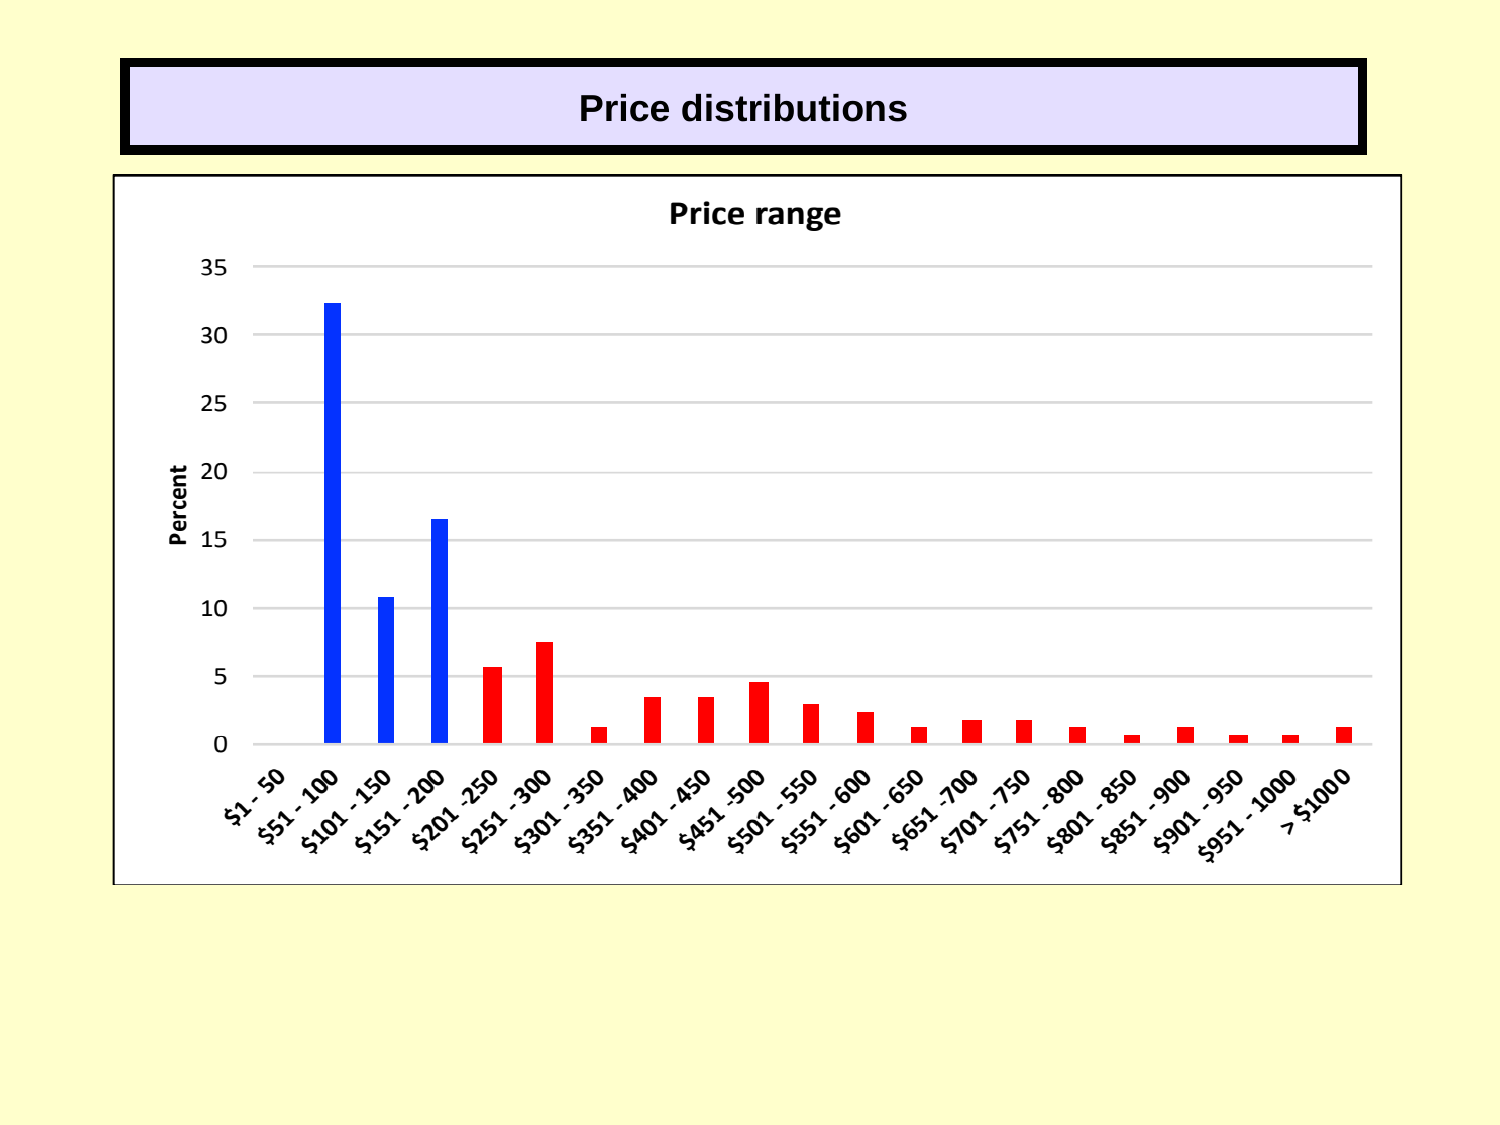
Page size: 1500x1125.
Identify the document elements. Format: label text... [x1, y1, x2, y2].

picture [112, 174, 1403, 885]
text_box Price distributions [125, 62, 1363, 150]
